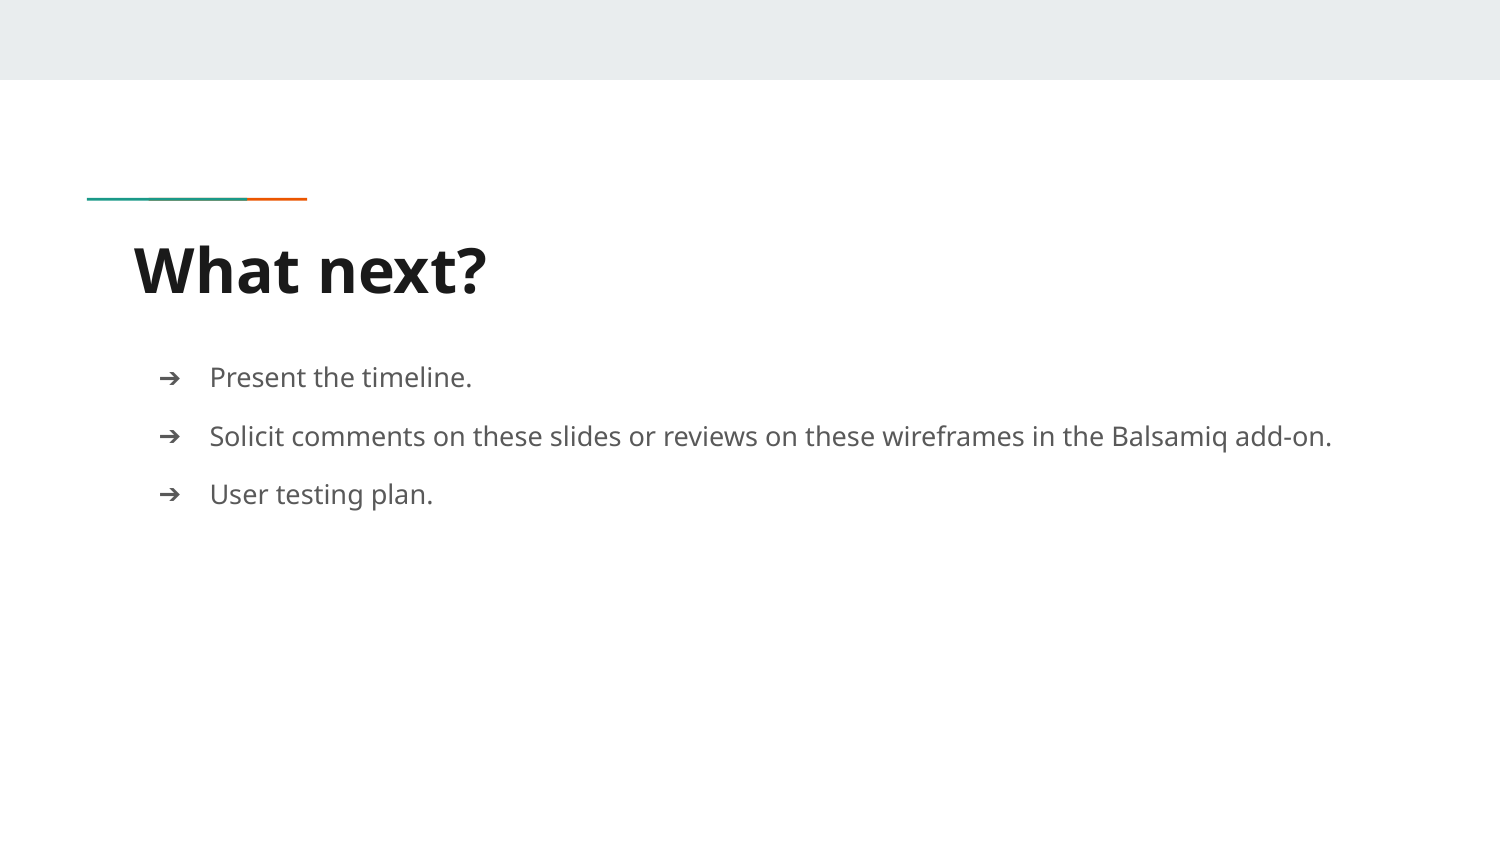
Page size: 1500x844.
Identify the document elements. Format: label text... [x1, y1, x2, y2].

title What next? [119, 216, 1381, 305]
list Present the timeline. Solicit comments on these slides or reviews on these wireframes in the Balsamiq add-on. User testing plan. [119, 341, 1381, 712]
